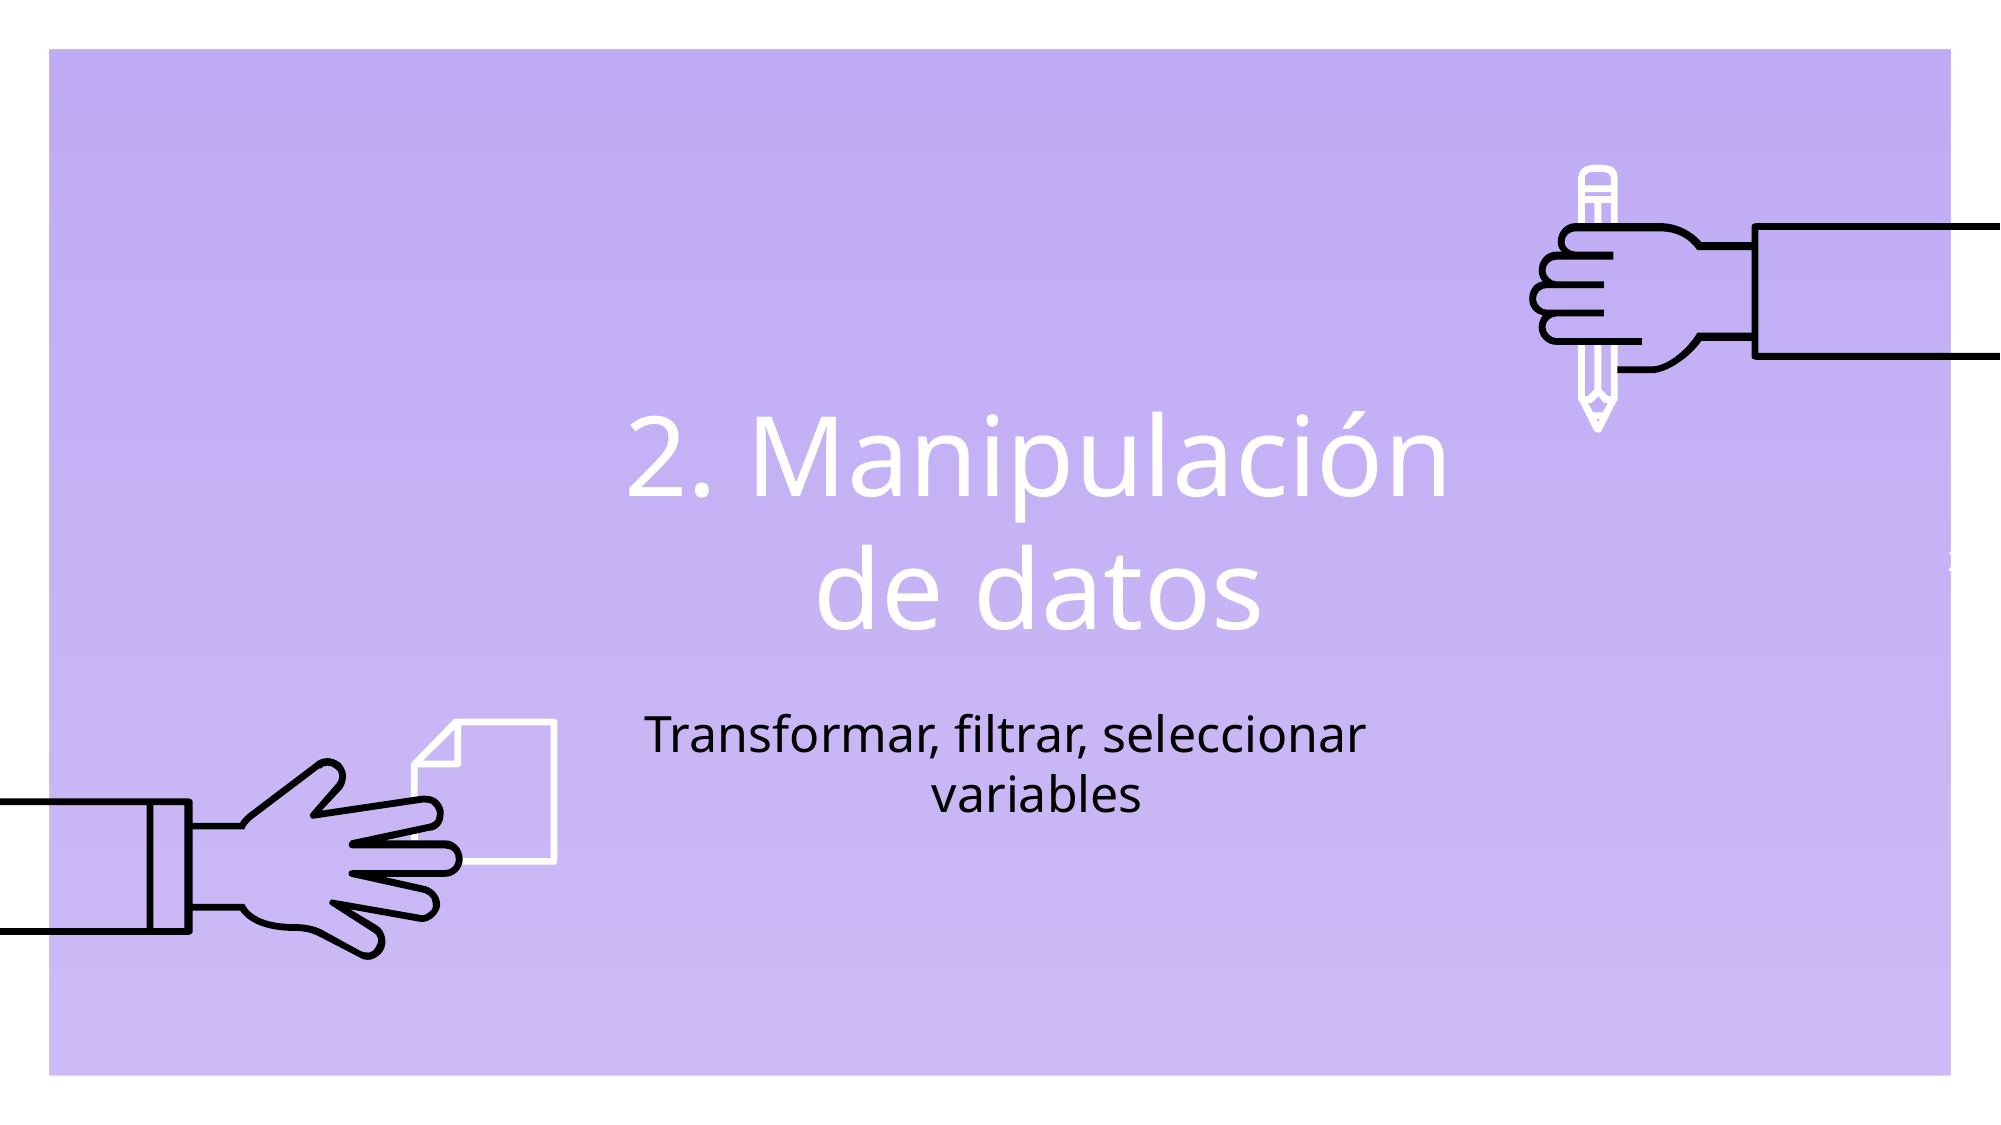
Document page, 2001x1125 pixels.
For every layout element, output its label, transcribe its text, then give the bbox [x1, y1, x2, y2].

slide_number 26 [1926, 483, 2000, 642]
title 2. Manipulación de datos [574, 412, 1505, 667]
subtitle Transformar, filtrar, seleccionar variables [574, 687, 1426, 860]
